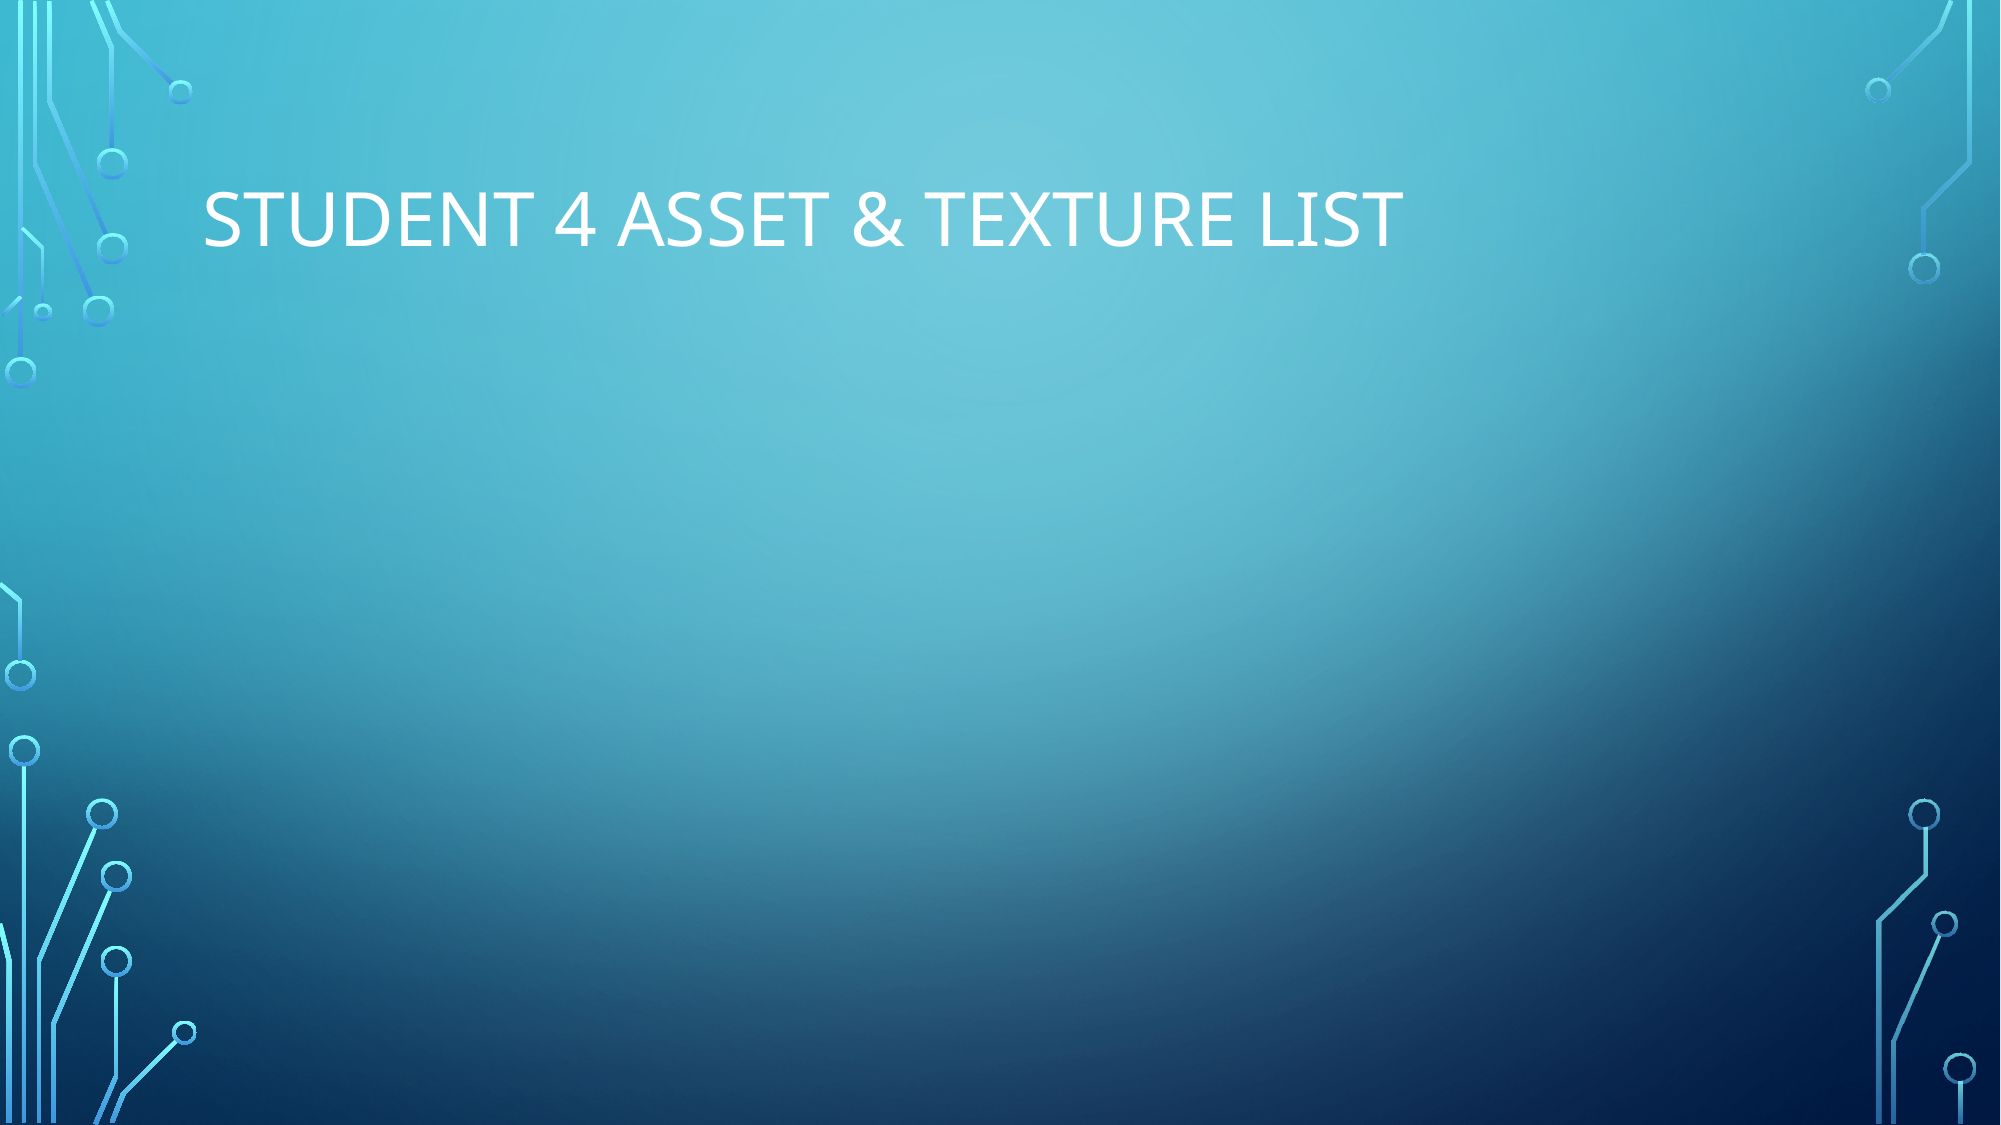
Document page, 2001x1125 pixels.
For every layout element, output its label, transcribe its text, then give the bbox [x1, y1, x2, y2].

title Student 4 Asset & Texture List [187, 101, 1813, 344]
